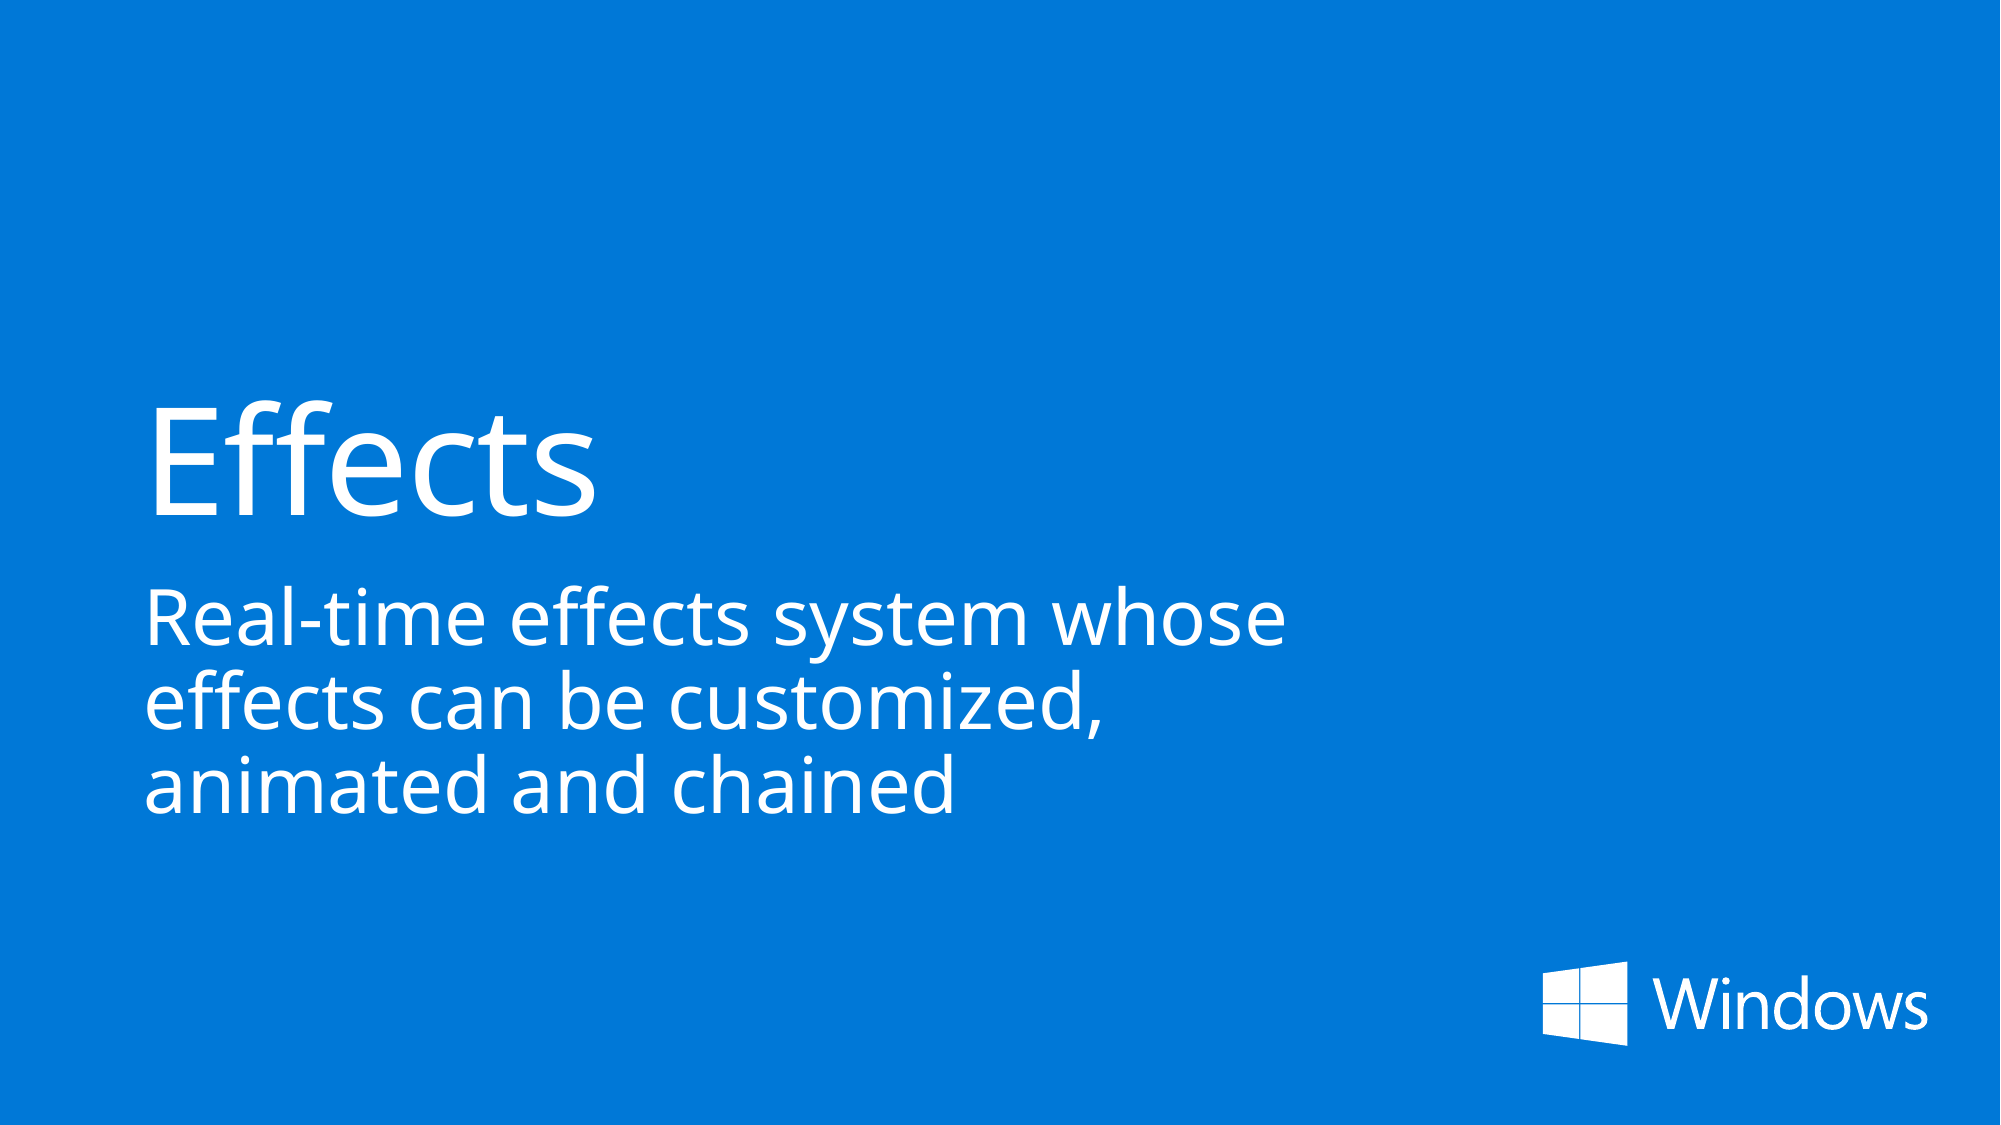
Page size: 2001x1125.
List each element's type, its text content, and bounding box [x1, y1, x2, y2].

title Effects [118, 120, 1882, 563]
subtitle Real-time effects system whose effects can be customized, animated and chained [119, 562, 1368, 931]
